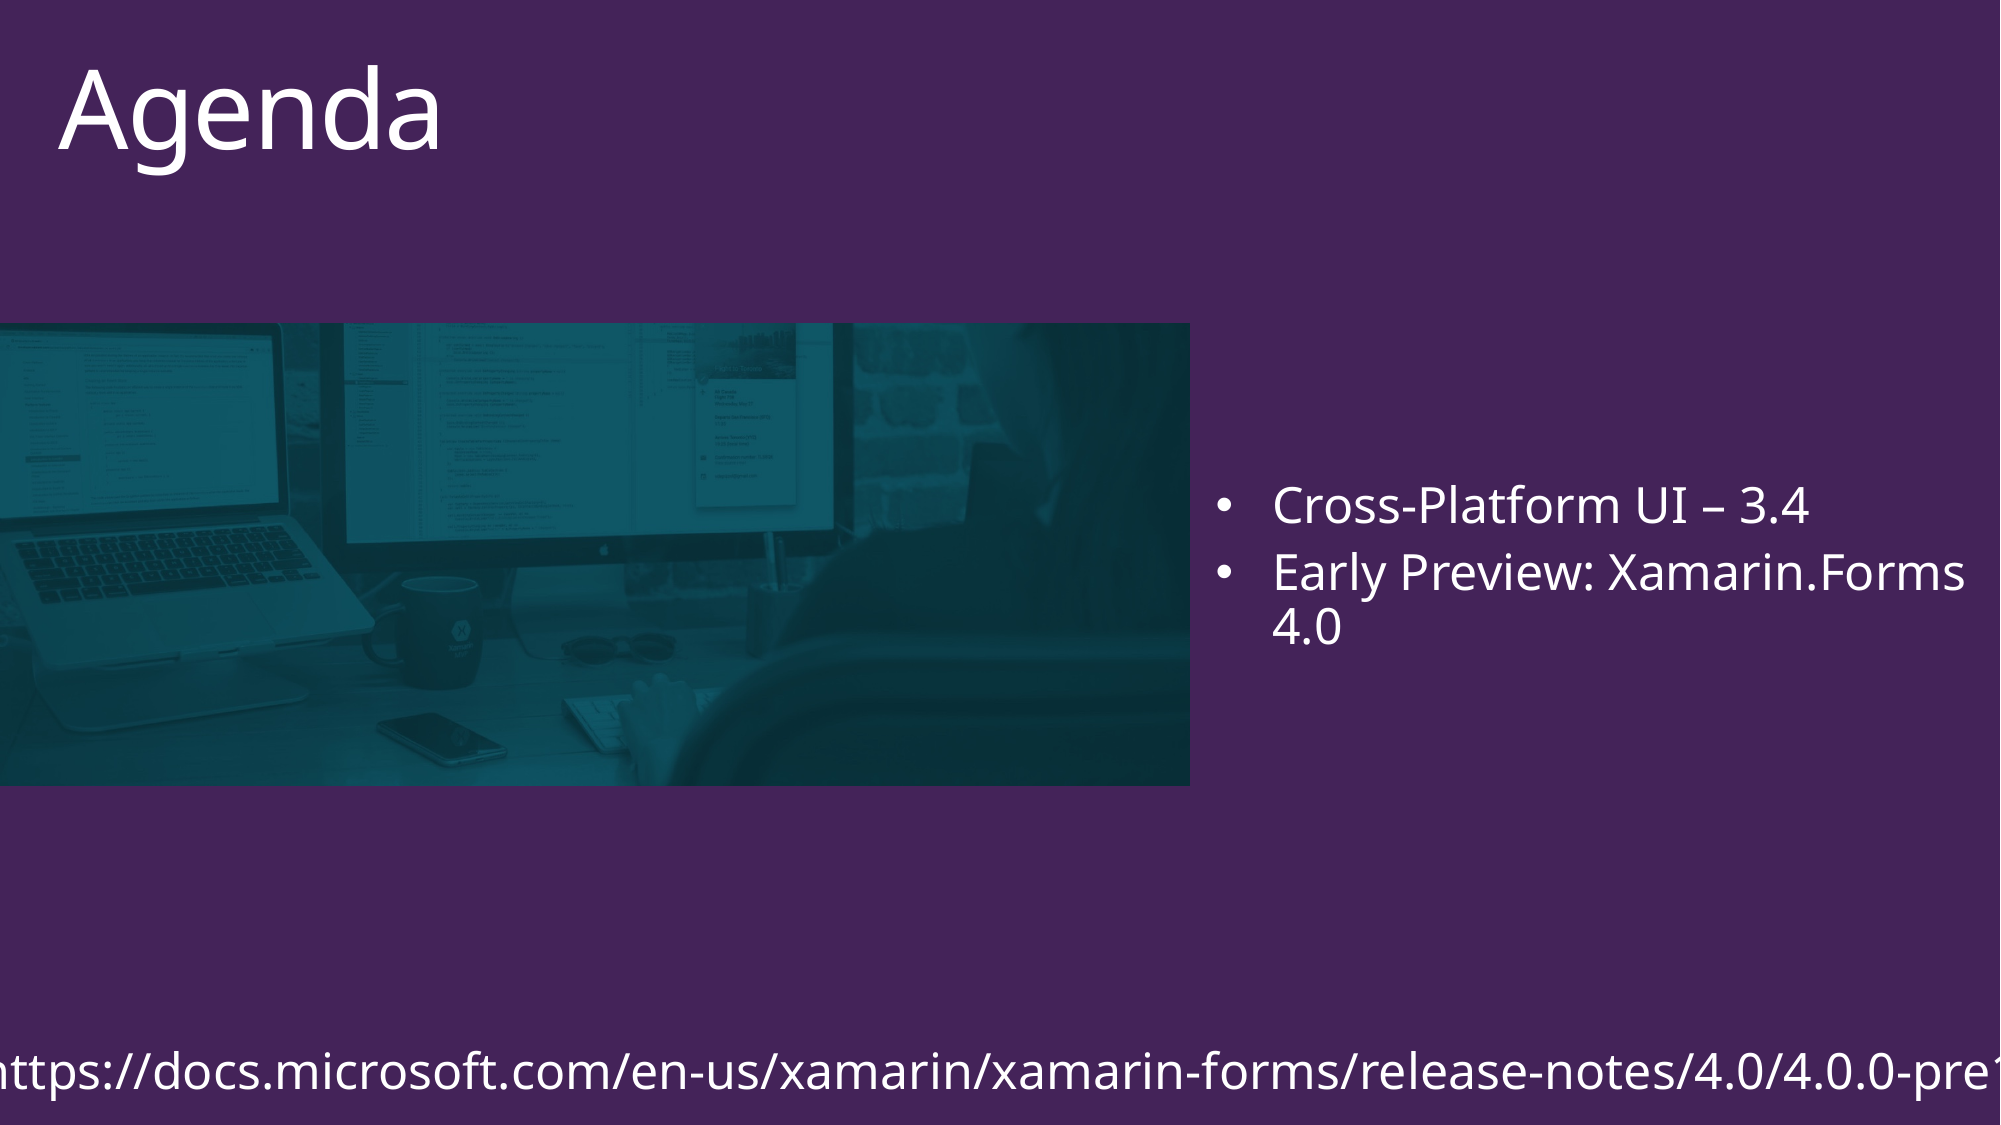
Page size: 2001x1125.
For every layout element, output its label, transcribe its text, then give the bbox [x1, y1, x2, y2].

picture [0, 322, 1190, 786]
text_box https://docs.microsoft.com/en-us/xamarin/xamarin-forms/release-notes/4.0/4.0.0-pre1 [0, 1021, 2000, 1124]
text_box Agenda [44, 47, 1957, 196]
text_box Cross-Platform UI – 3.4 Early Preview: Xamarin.Forms 4.0 [1190, 456, 2000, 679]
